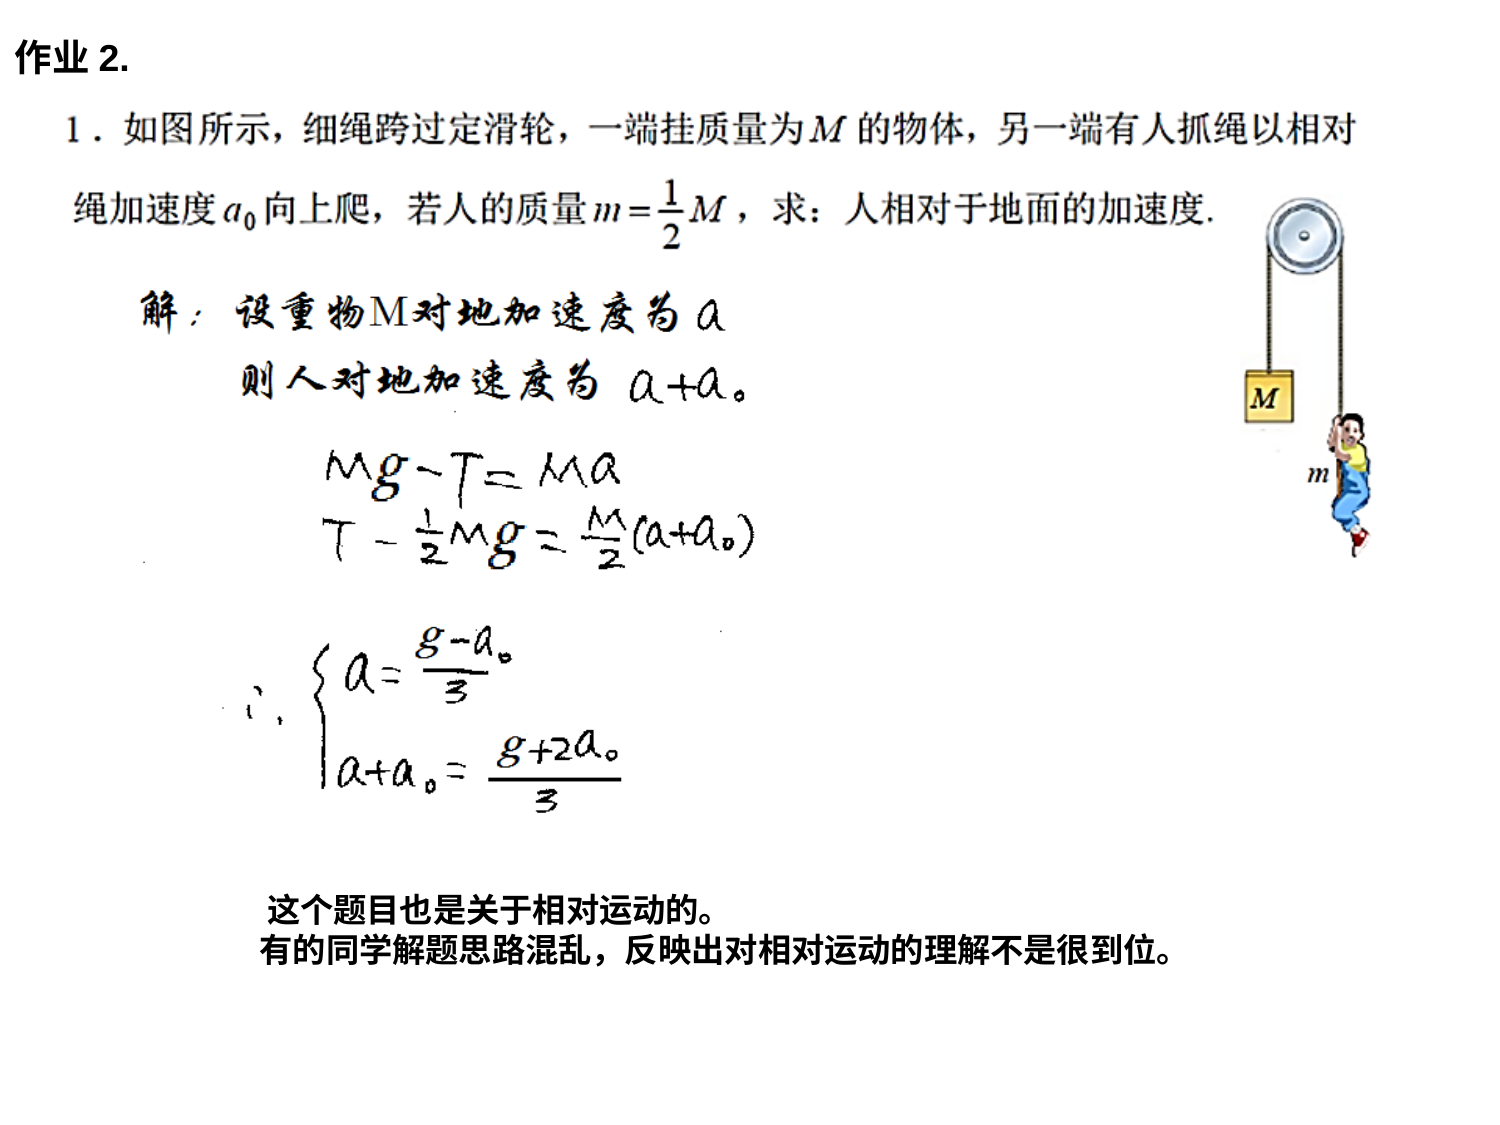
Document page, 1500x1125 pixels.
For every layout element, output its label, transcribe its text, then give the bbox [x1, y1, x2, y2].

text_box 作业2. [0, 26, 176, 87]
picture [56, 102, 1383, 823]
text_box 这个题目也是关于相对运动的。 有的同学解题思路混乱，反映出对相对运动的理解不是很到位。 [56, 881, 1459, 976]
